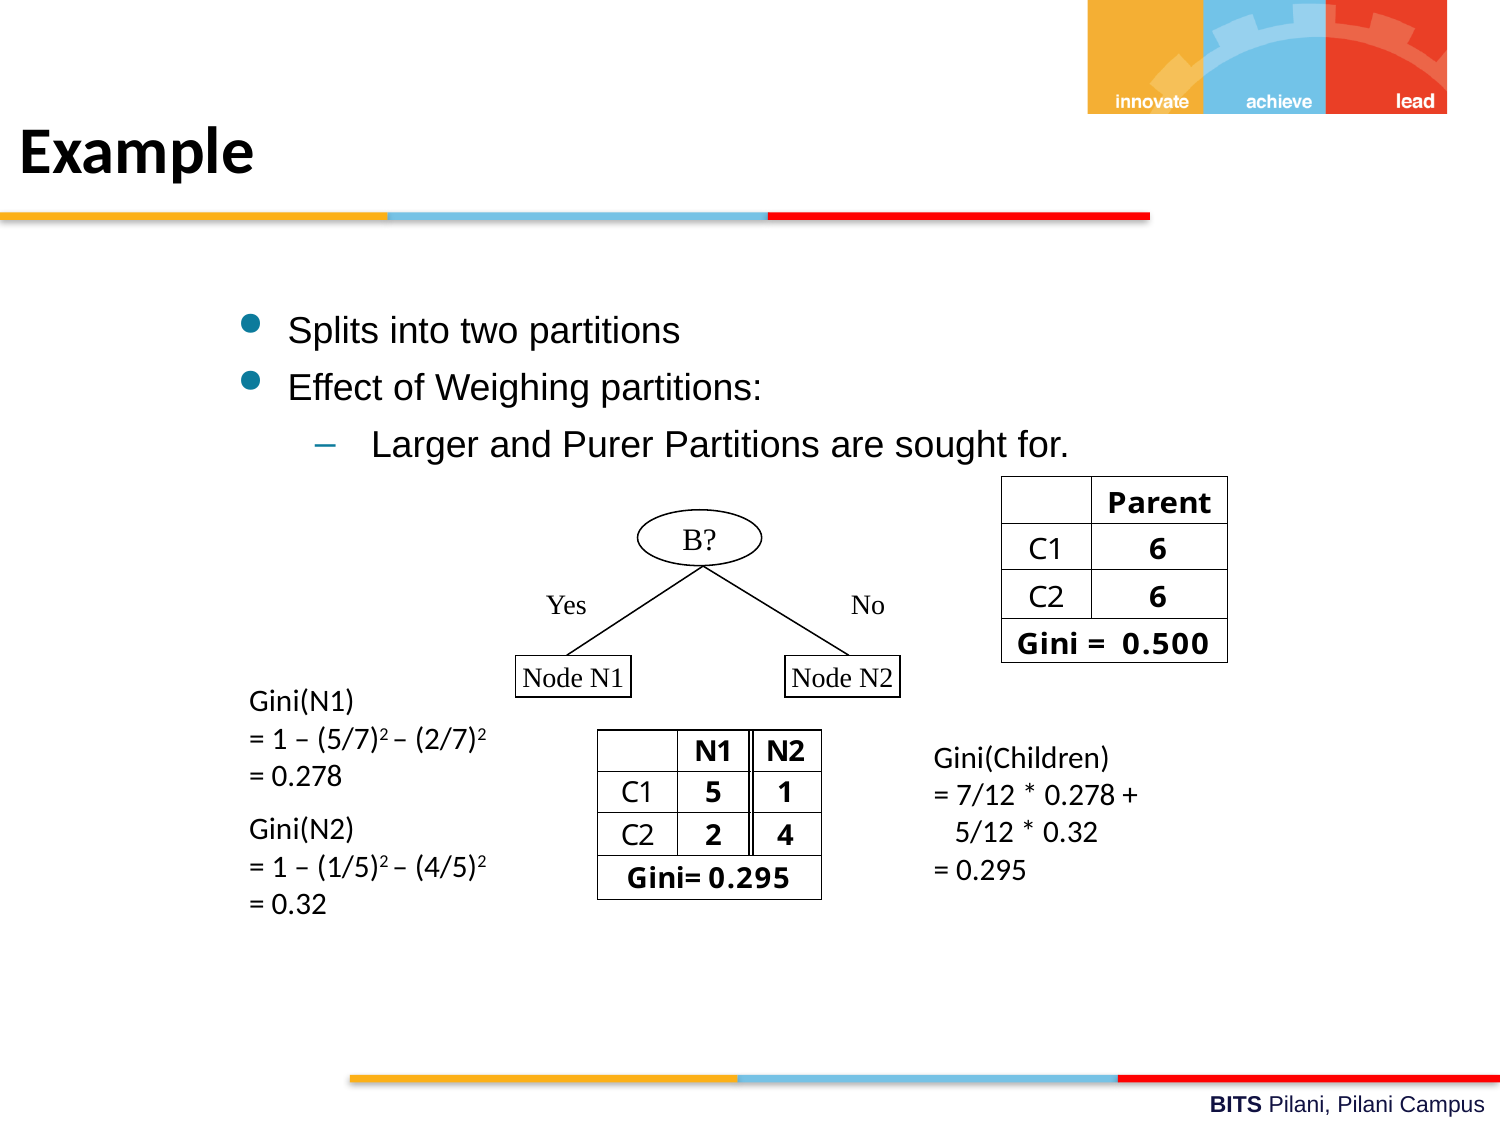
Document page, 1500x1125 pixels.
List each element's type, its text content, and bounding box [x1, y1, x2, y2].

text_box Node N2 [784, 655, 900, 698]
title Example [5, 77, 1299, 217]
text_box B? [637, 509, 762, 566]
text_box Gini(Children) = 7/12 * 0.278 + 5/12 * 0.32 = 0.295 [918, 729, 1219, 894]
text_box Node N1 [515, 655, 631, 698]
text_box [993, 476, 1238, 697]
text_box No [835, 578, 900, 627]
text_box Splits into two partitions Effect of Weighing partitions: Larger and Purer Partitions are sought for. [225, 298, 1232, 546]
picture [1087, 0, 1448, 114]
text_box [590, 729, 826, 911]
text_box Gini(N1) = 1 – (5/7)2 – (2/7)2 = 0.278 Gini(N2) = 1 – (1/5)2 – (4/5)2 = 0.32 [234, 673, 535, 929]
text_box Yes [530, 578, 602, 627]
